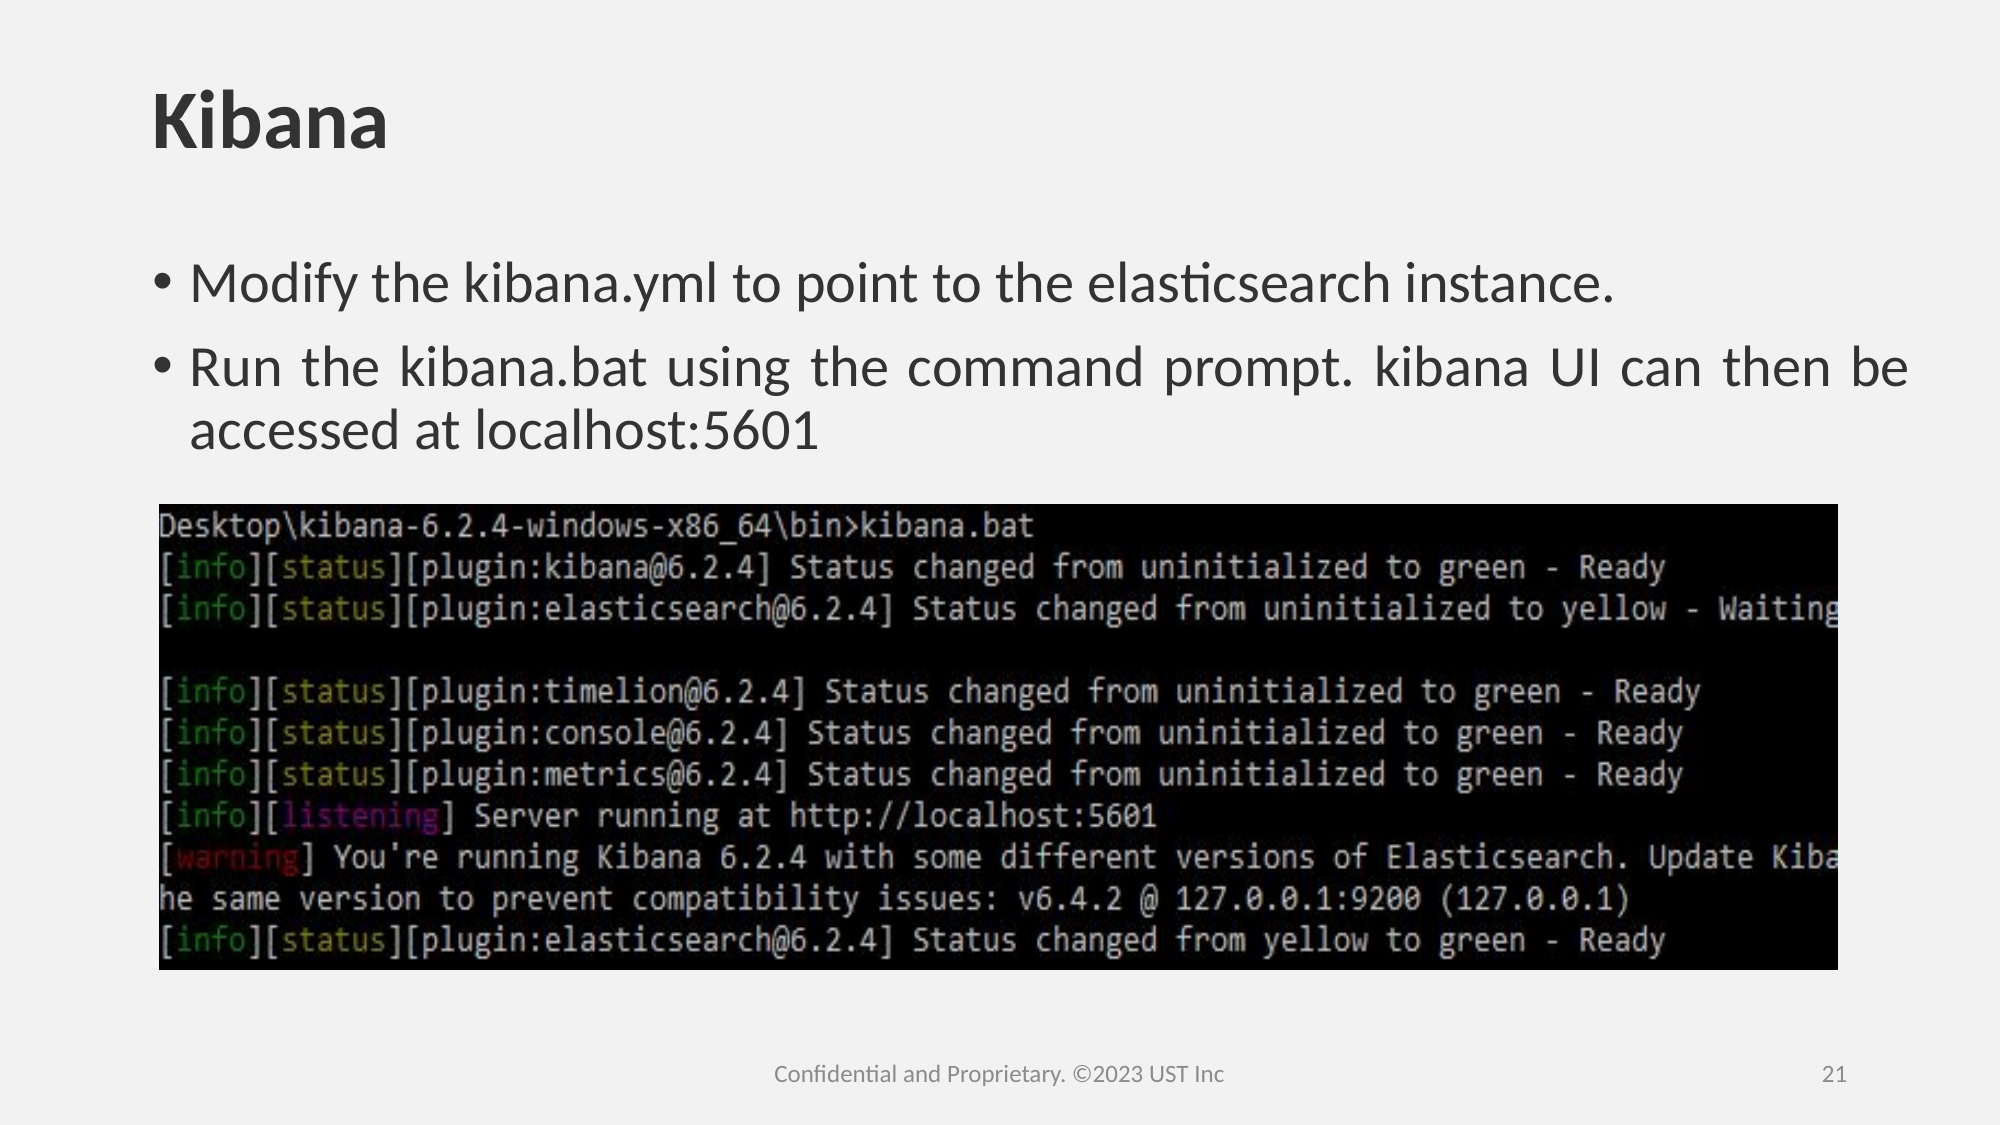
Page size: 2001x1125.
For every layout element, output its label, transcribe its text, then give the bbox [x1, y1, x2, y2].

title Kibana [137, 12, 1863, 231]
footer Confidential and Proprietary. ©2023 UST Inc [662, 1042, 1338, 1103]
slide_number 21 [1412, 1042, 1863, 1103]
picture [159, 504, 1838, 970]
list Modify the kibana.yml to point to the elasticsearch instance. Run the kibana.bat using the command prompt. kibana UI can then be accessed at localhost:5601 [137, 245, 1927, 1014]
